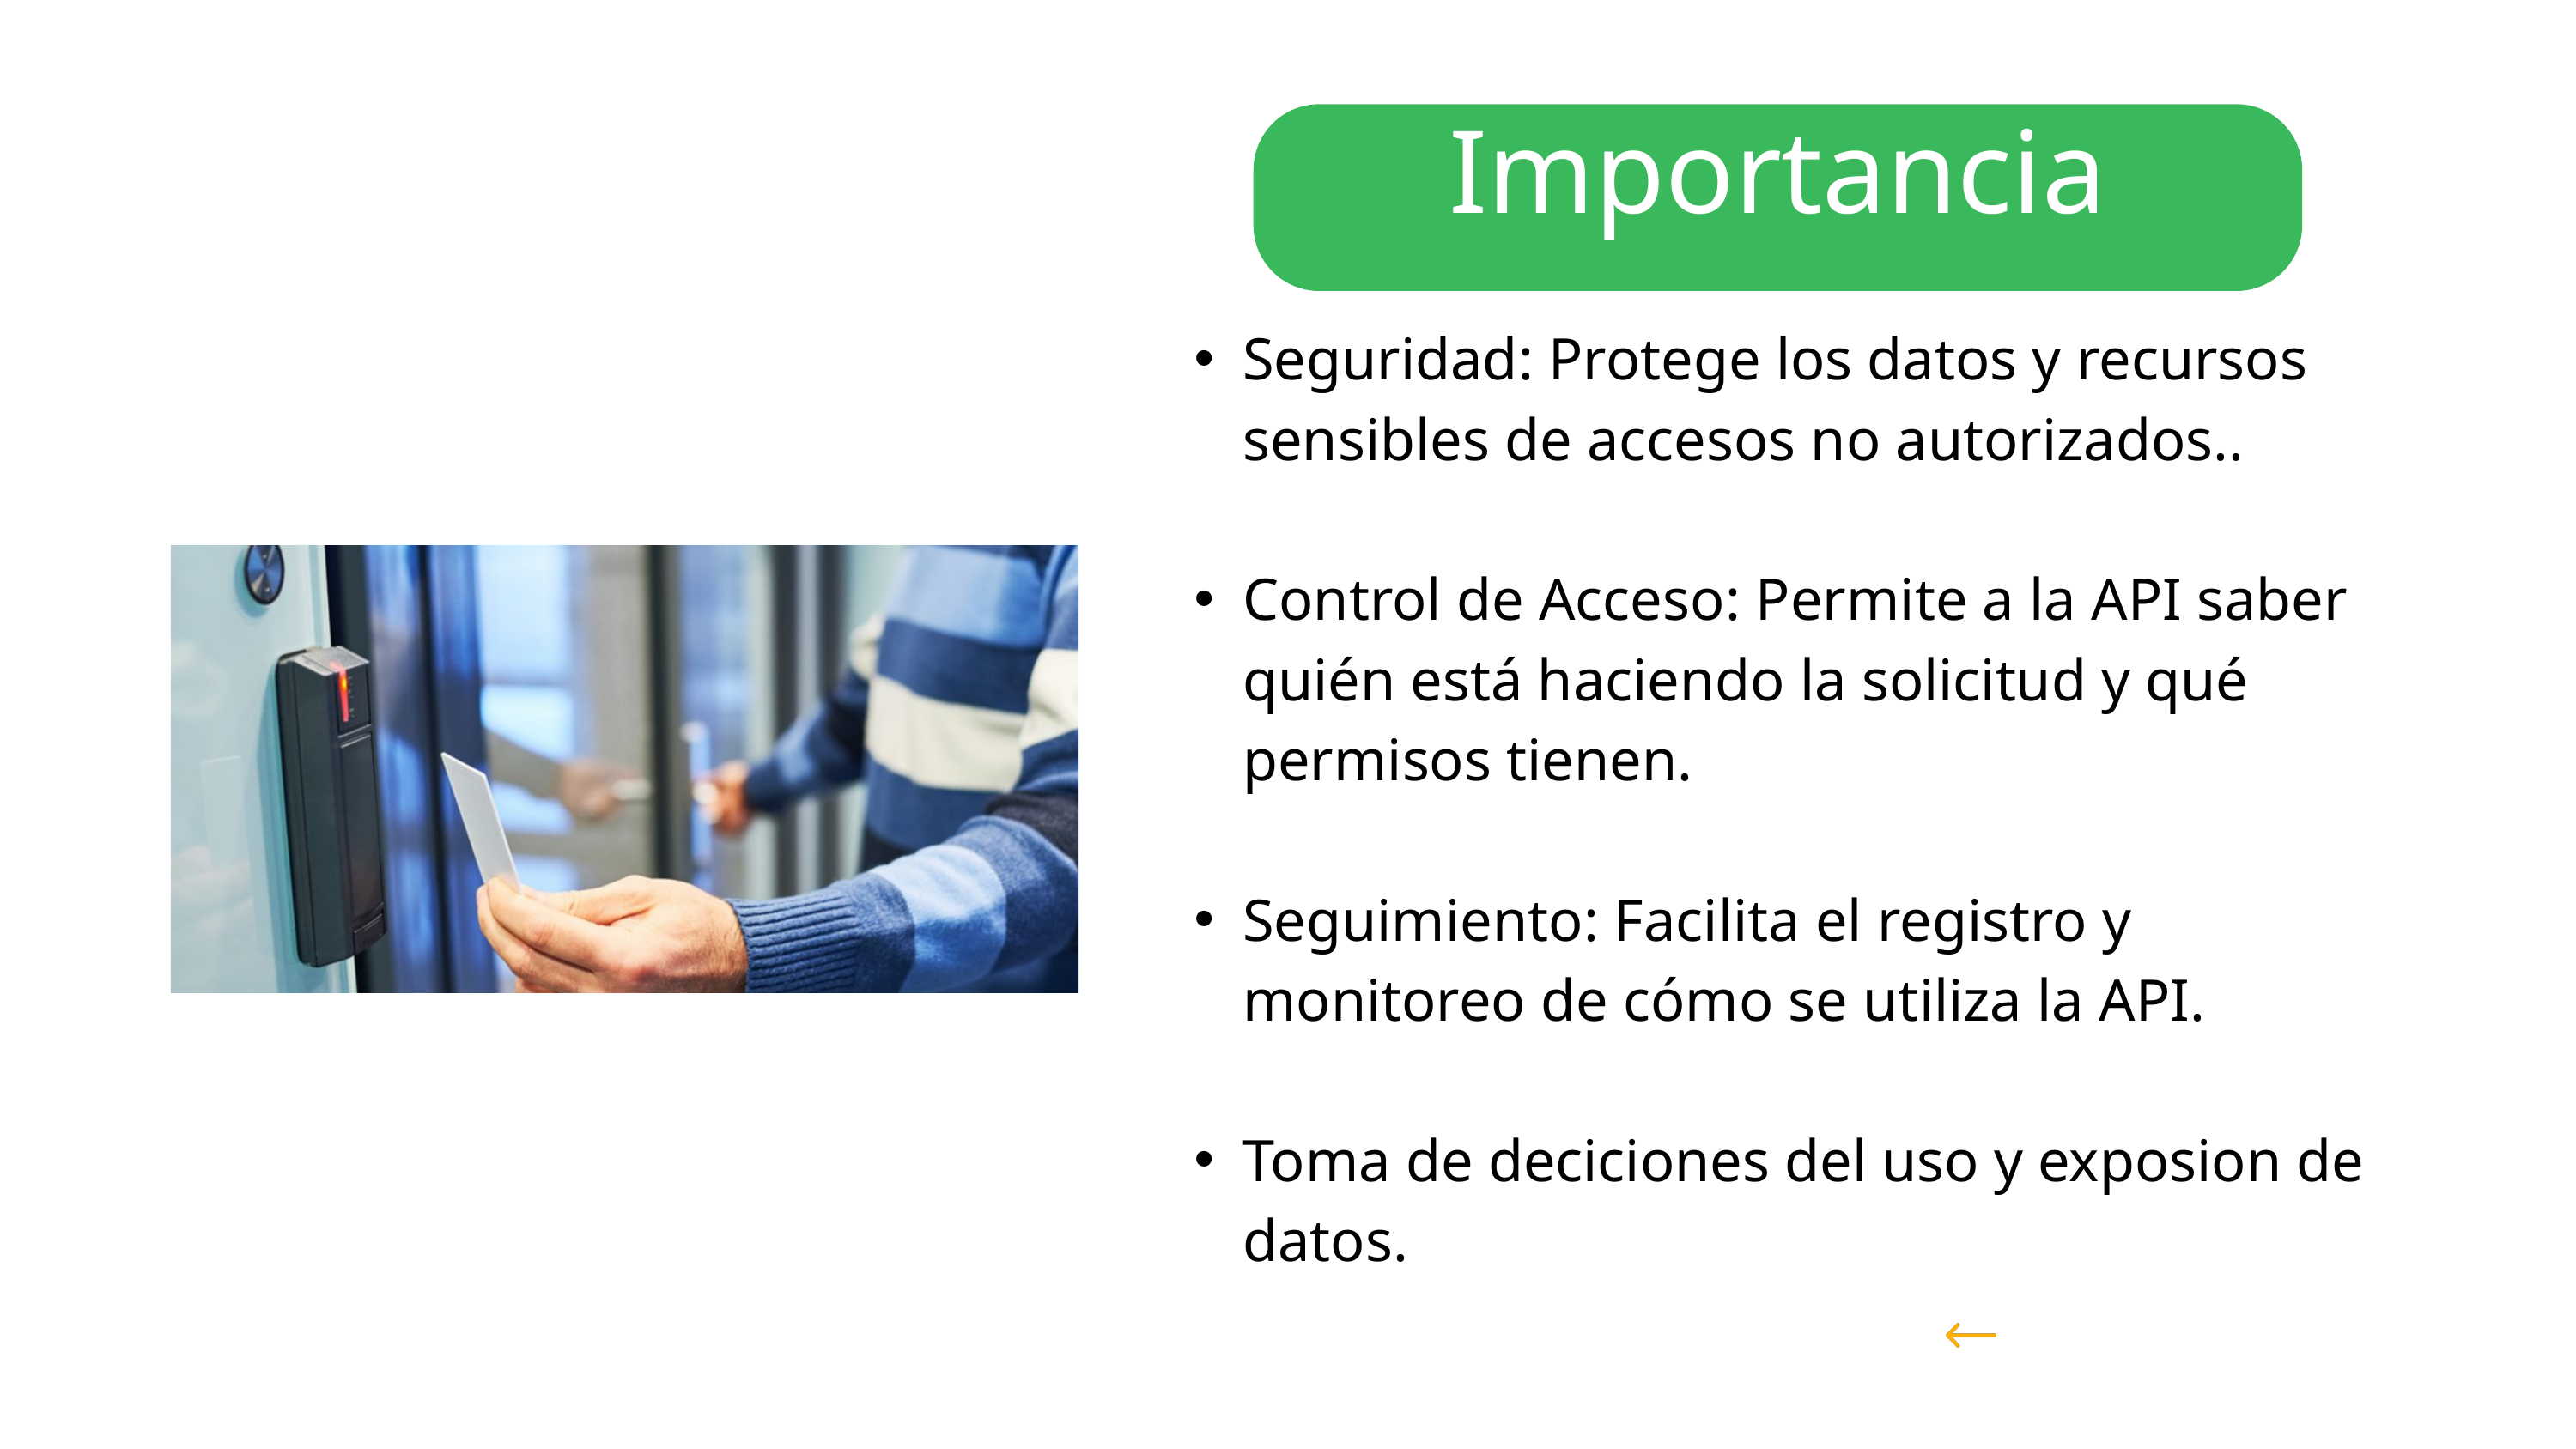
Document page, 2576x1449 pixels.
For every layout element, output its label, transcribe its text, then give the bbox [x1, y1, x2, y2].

text_box [170, 545, 1079, 993]
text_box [1253, 104, 2303, 292]
text_box Seguridad: Protege los datos y recursos sensibles de accesos no autorizados.. Control de Acceso: Permite a la API saber quién está haciendo la solicitud y qué permisos tienen. Seguimiento: Facilita el registro y monitoreo de cómo se utiliza la API. Toma de deciciones del uso y exposion de datos. [1145, 311, 2381, 1434]
